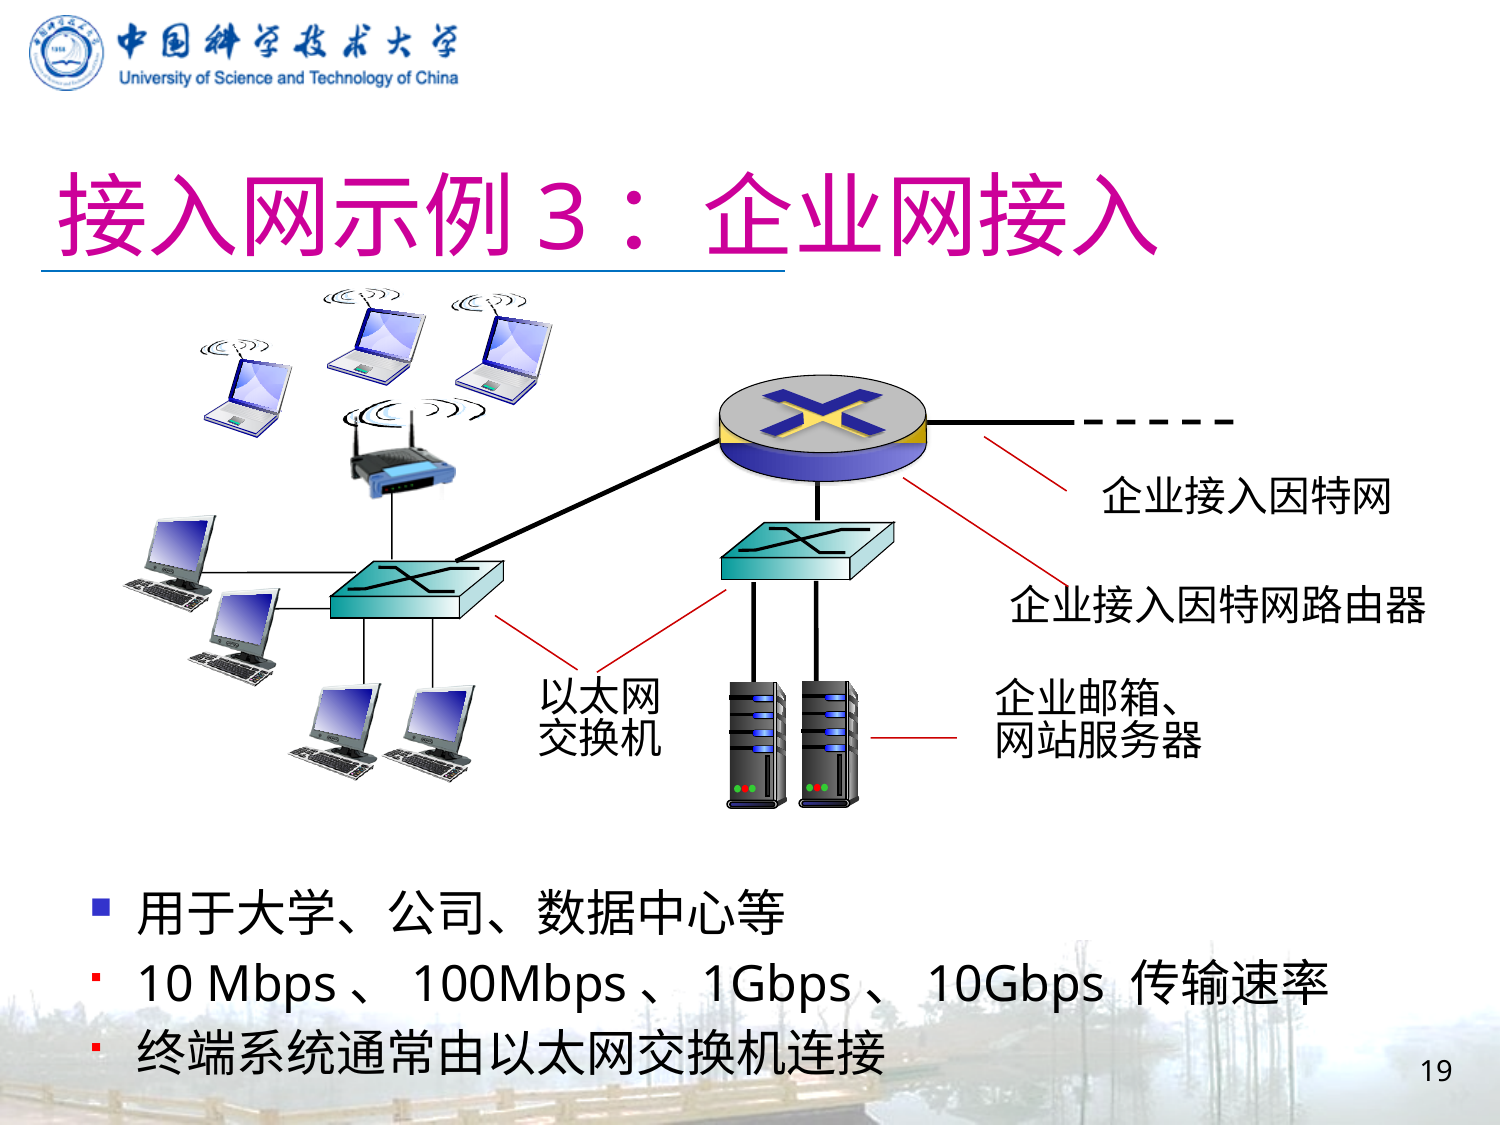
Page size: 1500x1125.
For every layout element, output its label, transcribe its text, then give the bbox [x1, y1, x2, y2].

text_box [330, 560, 504, 620]
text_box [726, 682, 788, 809]
text_box 企业接入因特网 [1086, 469, 1409, 528]
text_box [721, 521, 895, 581]
title 接入网示例3：企业网接入 [40, 34, 1468, 276]
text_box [358, 680, 478, 791]
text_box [321, 286, 427, 388]
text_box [798, 681, 860, 808]
text_box 以太网 交换机 [522, 669, 678, 770]
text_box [264, 678, 384, 788]
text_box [163, 583, 284, 694]
picture [29, 15, 461, 91]
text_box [99, 509, 219, 620]
text_box 企业接入因特网路由器 [994, 579, 1442, 637]
slide_number 19 [1395, 1023, 1468, 1100]
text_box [719, 374, 927, 482]
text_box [450, 290, 553, 408]
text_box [342, 396, 487, 501]
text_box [0, 940, 1500, 1125]
list 用于大学、公司、数据中心等 10 Mbps、100Mbps、1Gbps、10Gbps 传输速率 终端系统通常由以太网交换机连接 [74, 873, 1395, 1107]
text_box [199, 336, 293, 440]
text_box 企业邮箱、 网站服务器 [979, 671, 1219, 772]
